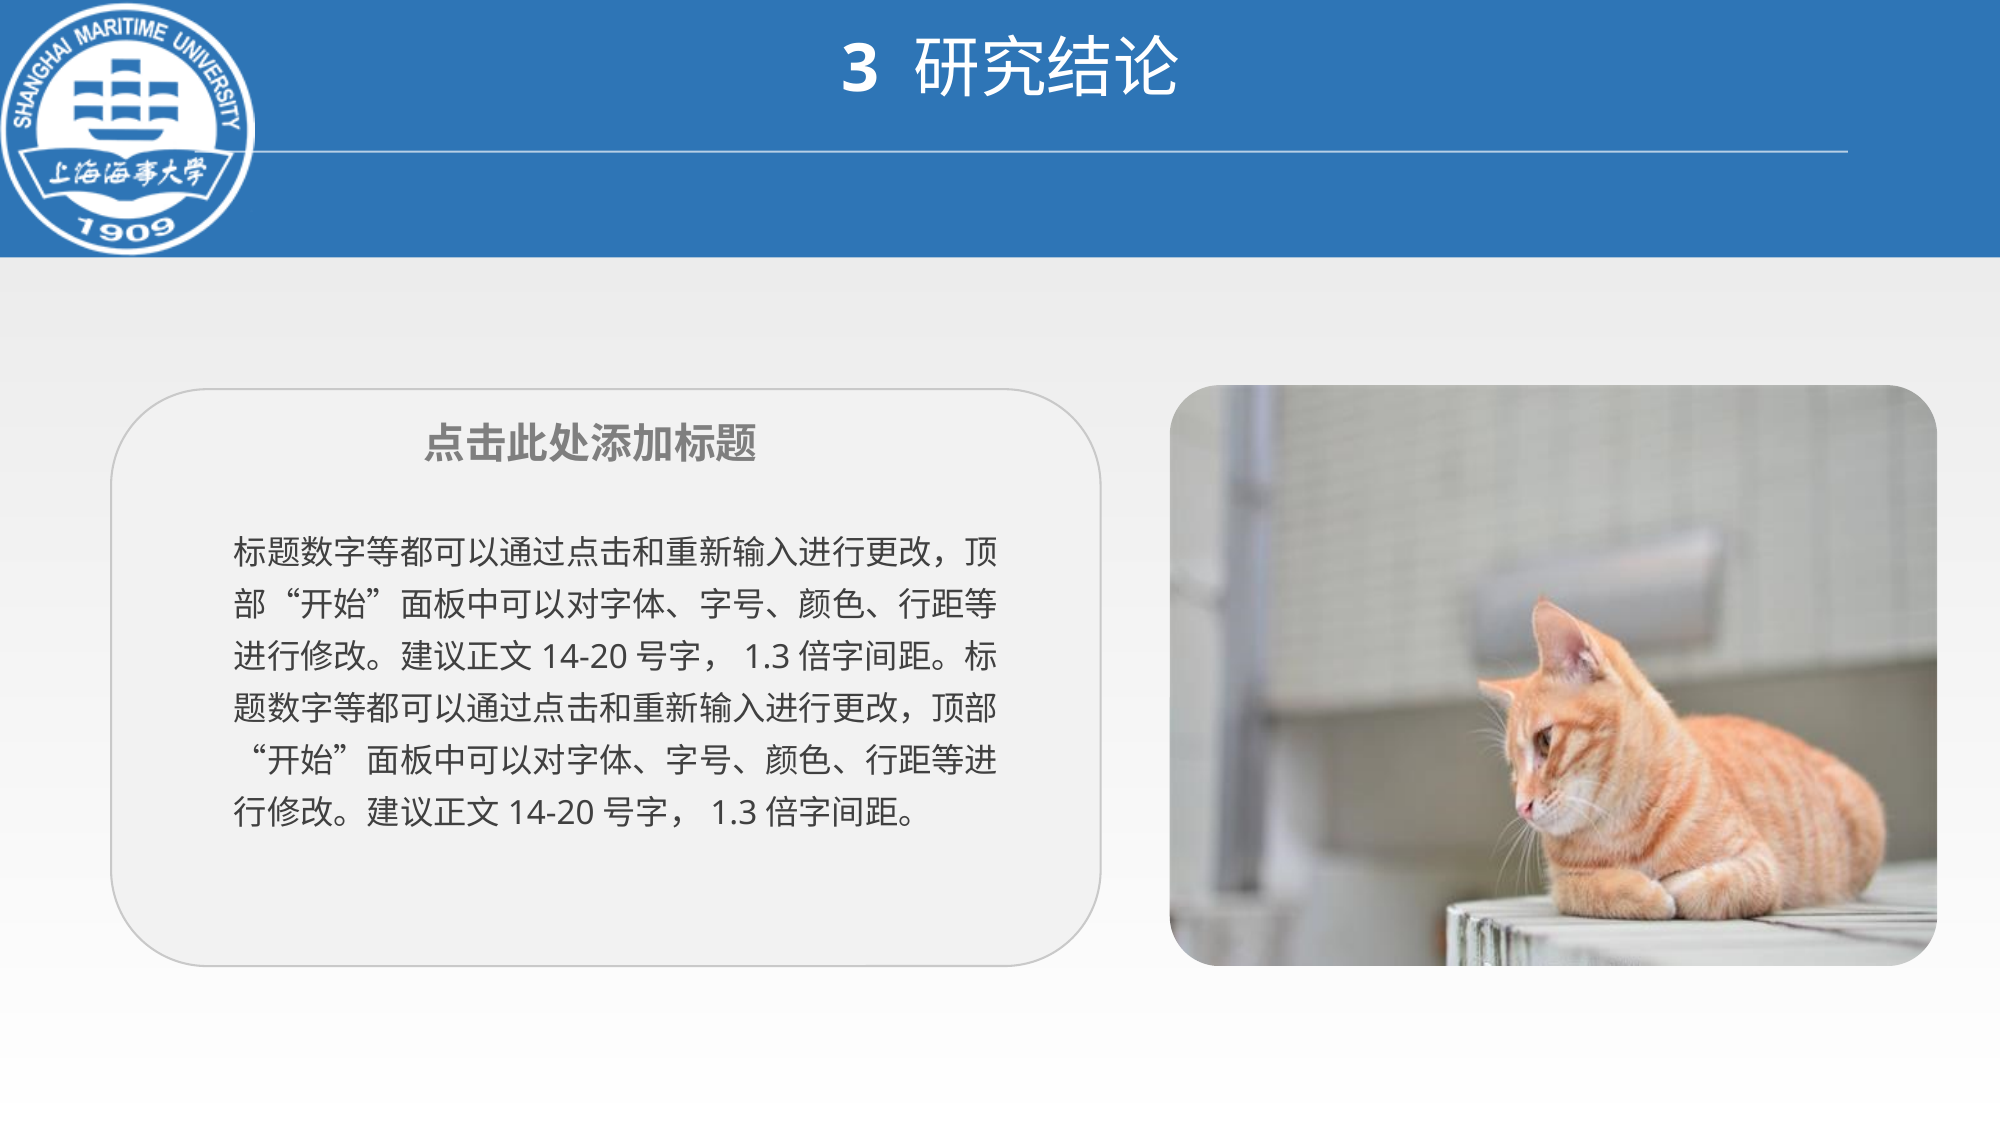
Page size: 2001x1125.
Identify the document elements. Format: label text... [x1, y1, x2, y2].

picture [0, 0, 255, 258]
picture [1169, 385, 1938, 967]
text_box 3 研究结论 [306, 17, 1716, 112]
text_box [255, 0, 2000, 258]
text_box [110, 388, 1102, 968]
text_box 点击此处添加标题 [408, 409, 803, 474]
text_box 标题数字等都可以通过点击和重新输入进行更改，顶部“开始”面板中可以对字体、字号、颜色、行距等进行修改。建议正文14-20号字，1.3倍字间距。标题数字等都可以通过点击和重新输入进行更改，顶部“开始”面板中可以对字体、字号、颜色、行距等进行修改。建议正文14-20号字，1.3倍字间距。 [219, 512, 1022, 839]
